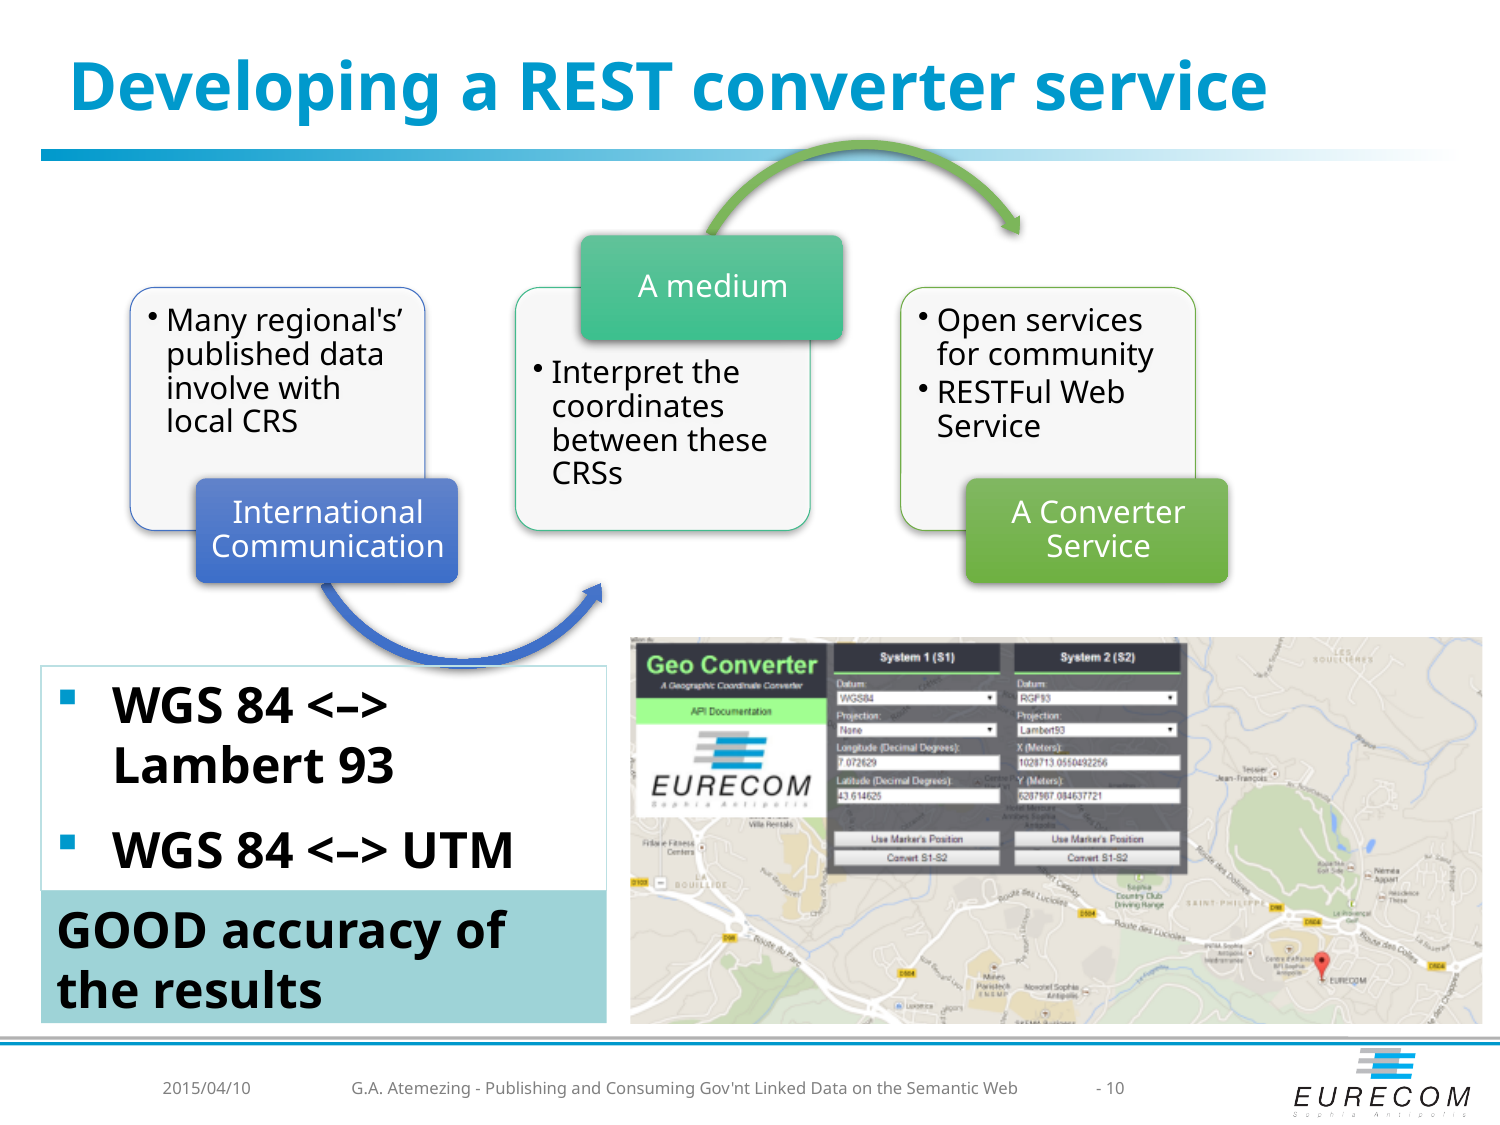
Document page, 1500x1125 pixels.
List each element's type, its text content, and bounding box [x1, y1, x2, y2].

picture [630, 637, 1483, 1024]
footer G.A. Atemezing - Publishing and Consuming Gov'nt Linked Data on the Semantic Web [336, 1070, 1069, 1107]
text_box GOOD accuracy of the results [41, 890, 607, 1024]
slide_number - 10 [1080, 1070, 1200, 1103]
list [100, 160, 1259, 658]
title Developing a REST converter service [52, 30, 1460, 138]
text_box WGS 84 <–> Lambert 93 WGS 84 <–> UTM [41, 666, 607, 890]
picture [1293, 1048, 1477, 1118]
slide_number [147, 1079, 325, 1103]
text_box [104, 854, 670, 1079]
